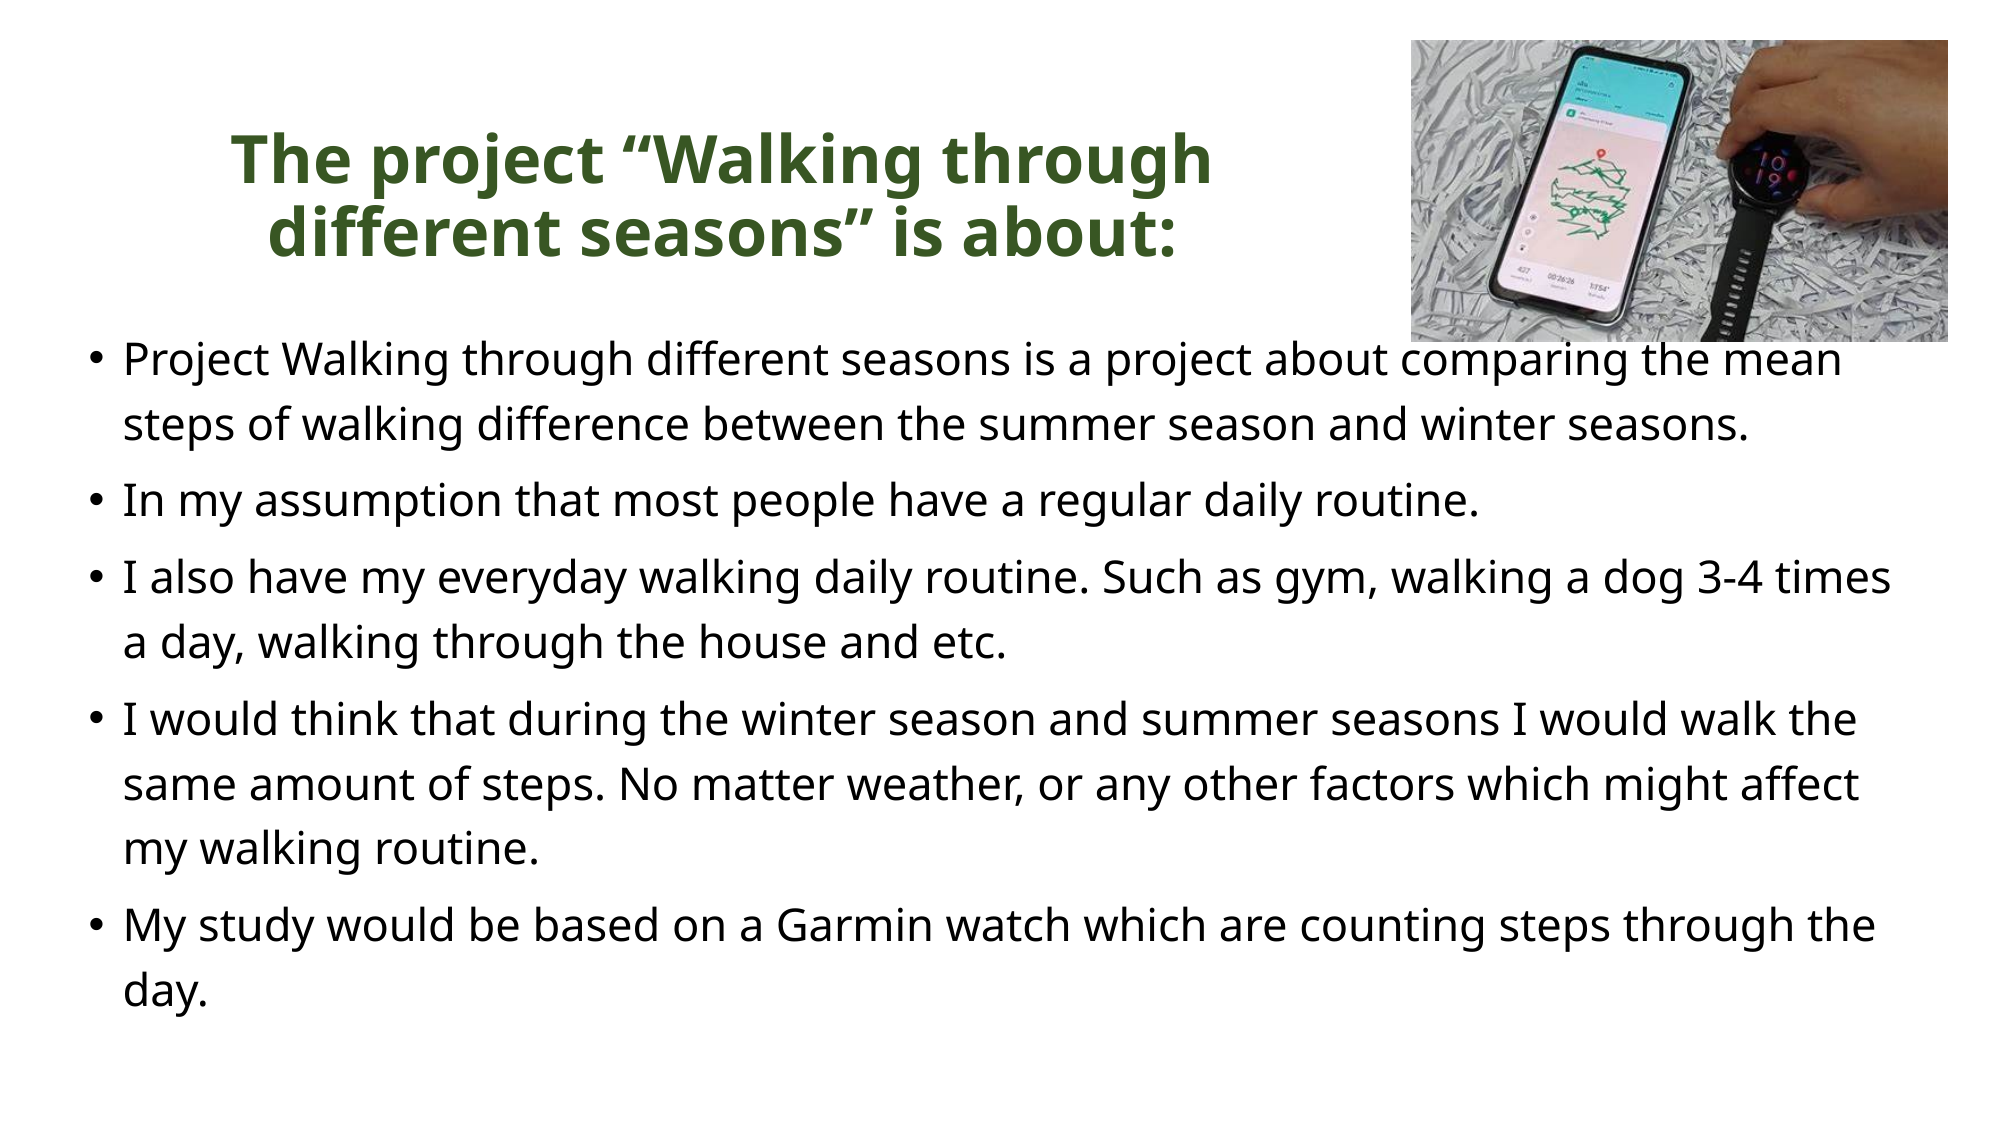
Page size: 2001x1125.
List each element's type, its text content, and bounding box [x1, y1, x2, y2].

list Project Walking through different seasons is a project about comparing the mean steps of walking difference between the summer season and winter seasons. In my assumption that most people have a regular daily routine. I also have my everyday walking daily routine. Such as gym, walking a dog 3-4 times a day, walking through the house and etc. I would think that during the winter season and summer seasons I would walk the same amount of steps. No matter weather, or any other factors which might affect my walking routine. My study would be based on a Garmin watch which are counting steps through the day. [73, 311, 1921, 1044]
title The project “Walking through different seasons” is about: [137, 59, 1309, 311]
picture [1411, 40, 1948, 342]
